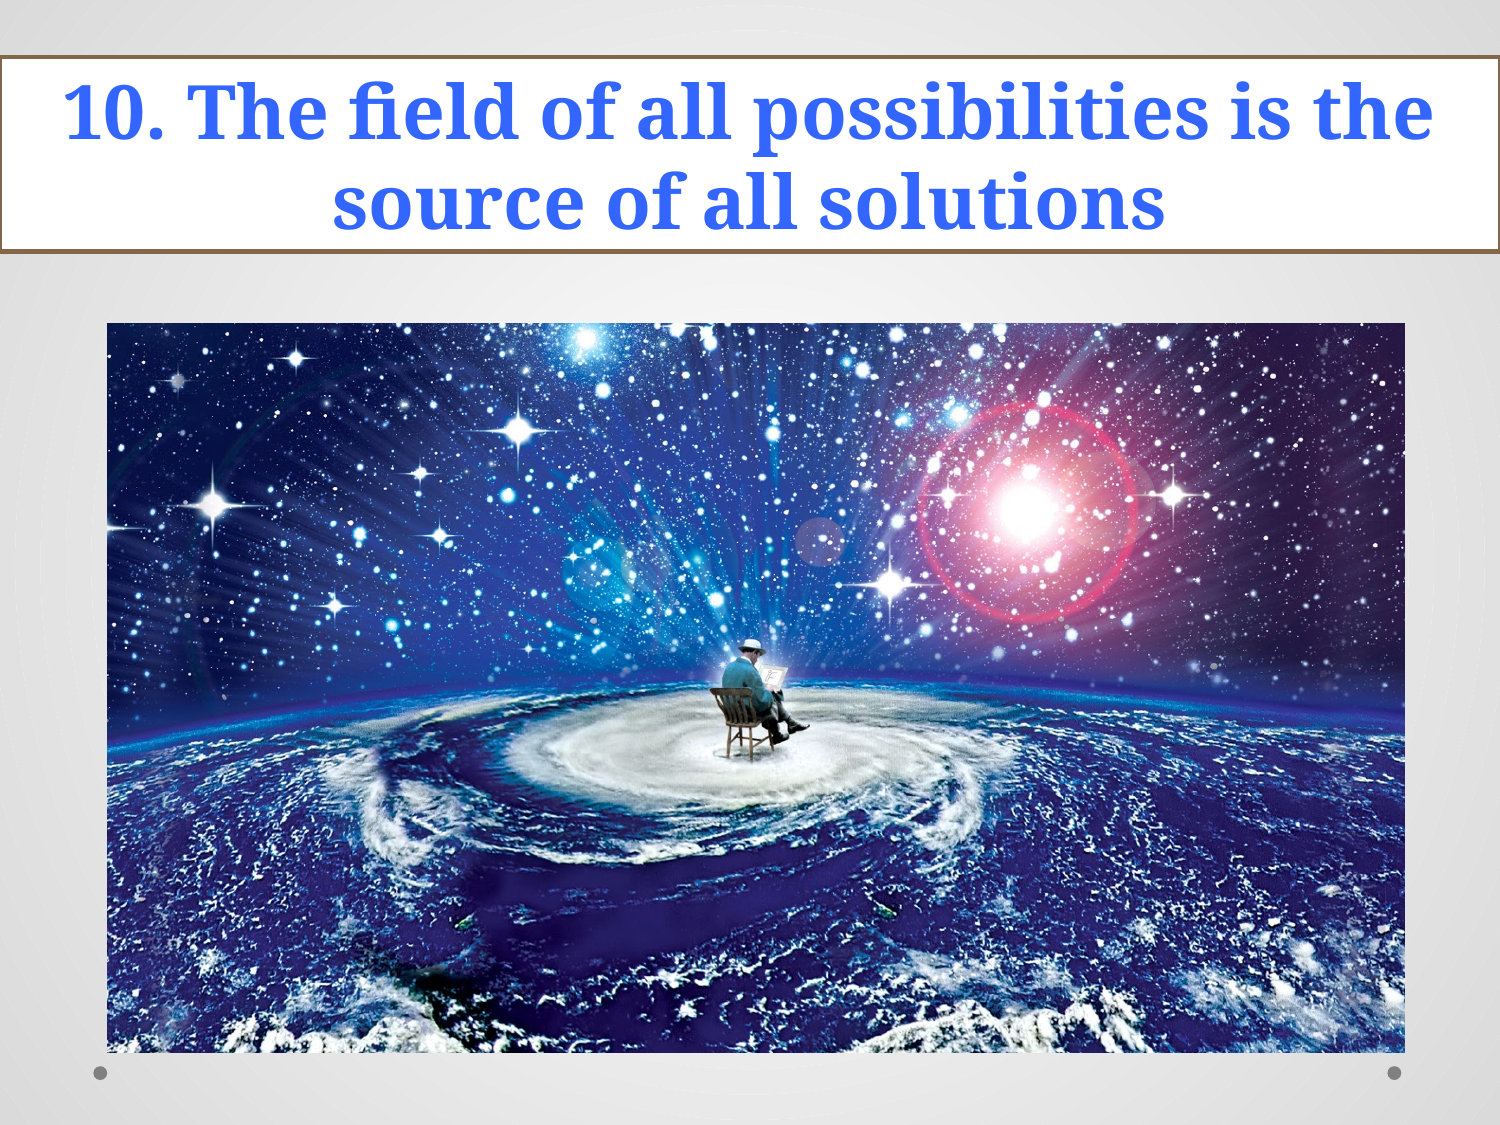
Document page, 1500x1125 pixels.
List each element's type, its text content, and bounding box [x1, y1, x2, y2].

text_box 10. The field of all possibilities is the source of all solutions [0, 55, 1500, 254]
picture [107, 323, 1405, 1053]
